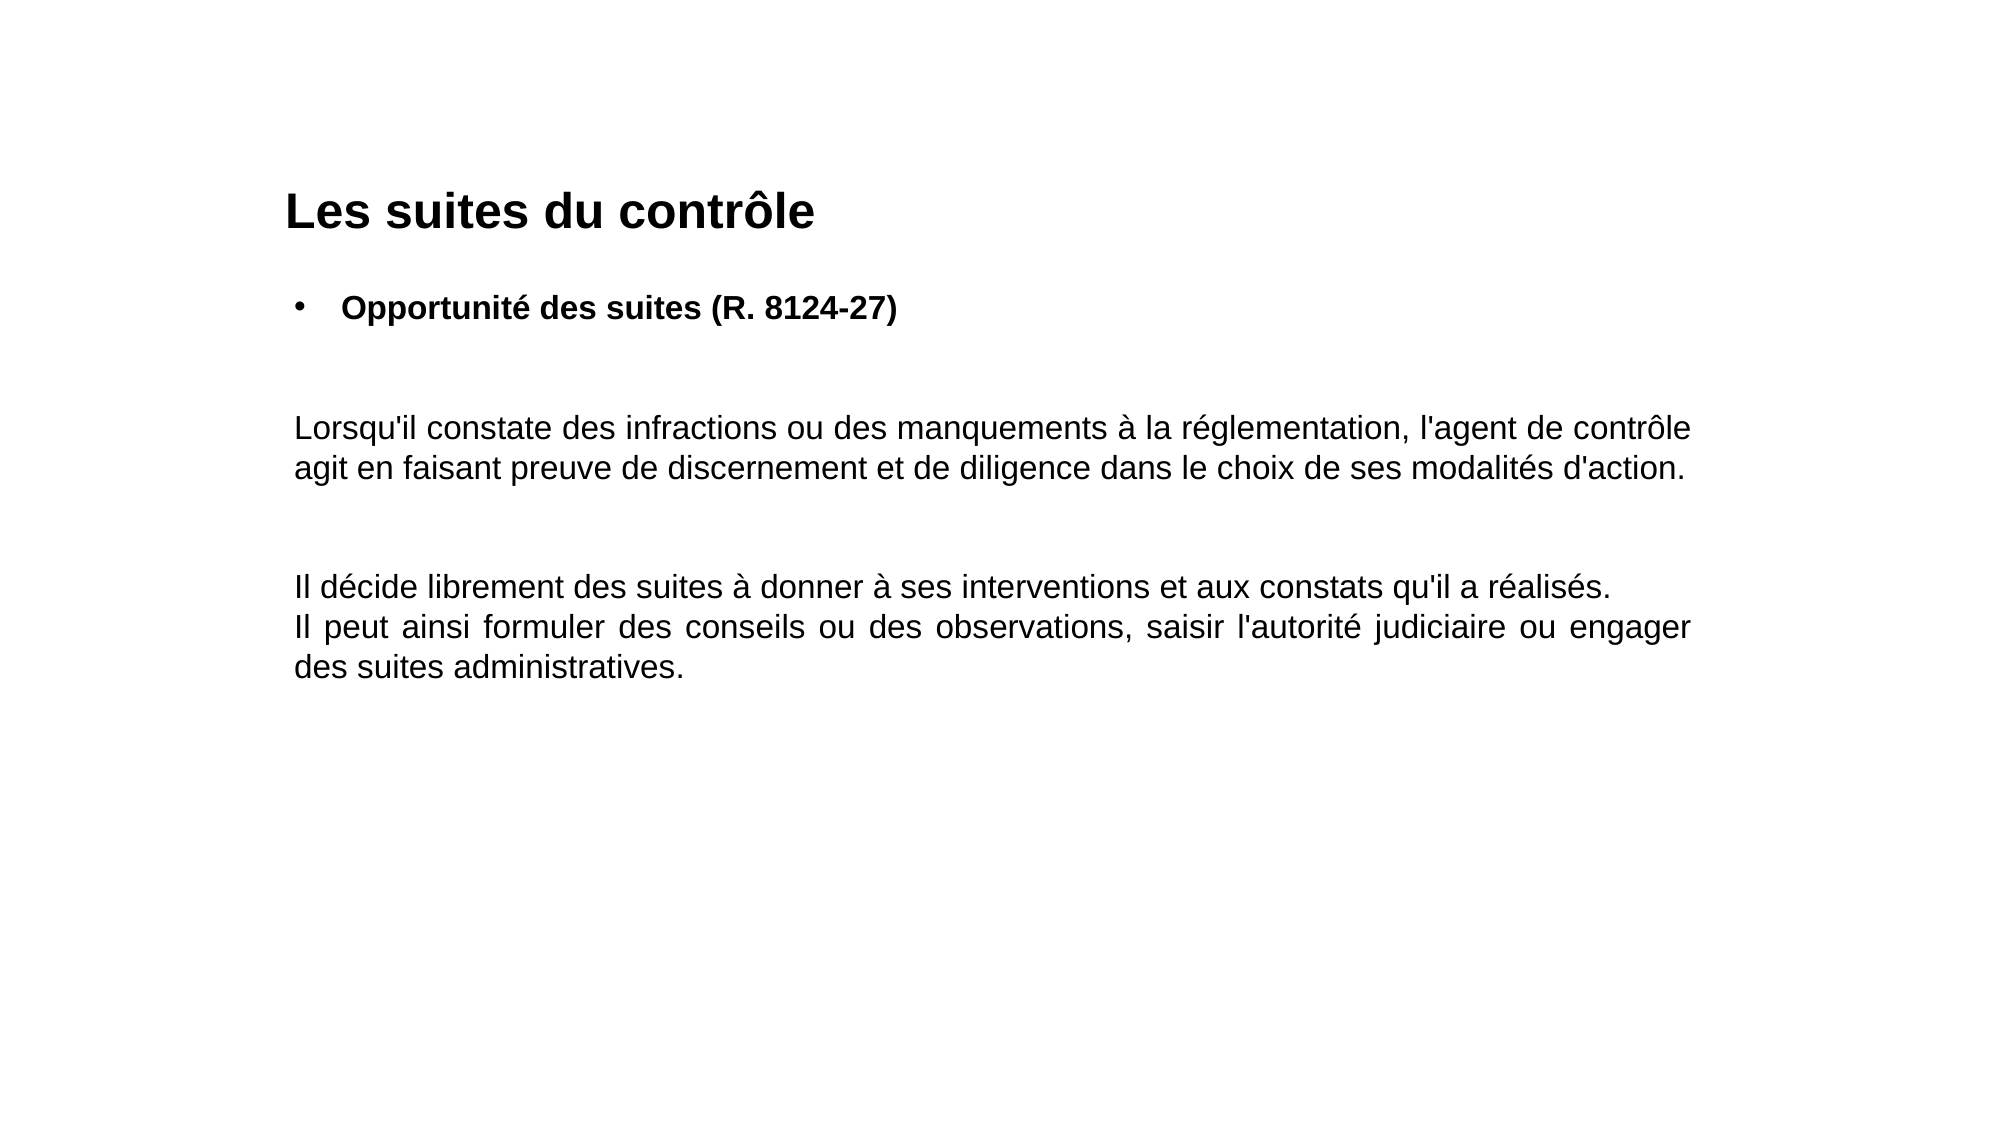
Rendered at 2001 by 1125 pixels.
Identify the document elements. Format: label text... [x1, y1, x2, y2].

text_box Opportunité des suites (R. 8124-27) Lorsqu'il constate des infractions ou des manquements à la réglementation, l'agent de contrôle agit en faisant preuve de discernement et de diligence dans le choix de ses modalités d'action. Il décide librement des suites à donner à ses interventions et aux constats qu'il a réalisés. Il peut ainsi formuler des conseils ou des observations, saisir l'autorité judiciaire ou engager des suites administratives. [279, 278, 1709, 693]
text_box Les suites du contrôle [270, 171, 1721, 247]
